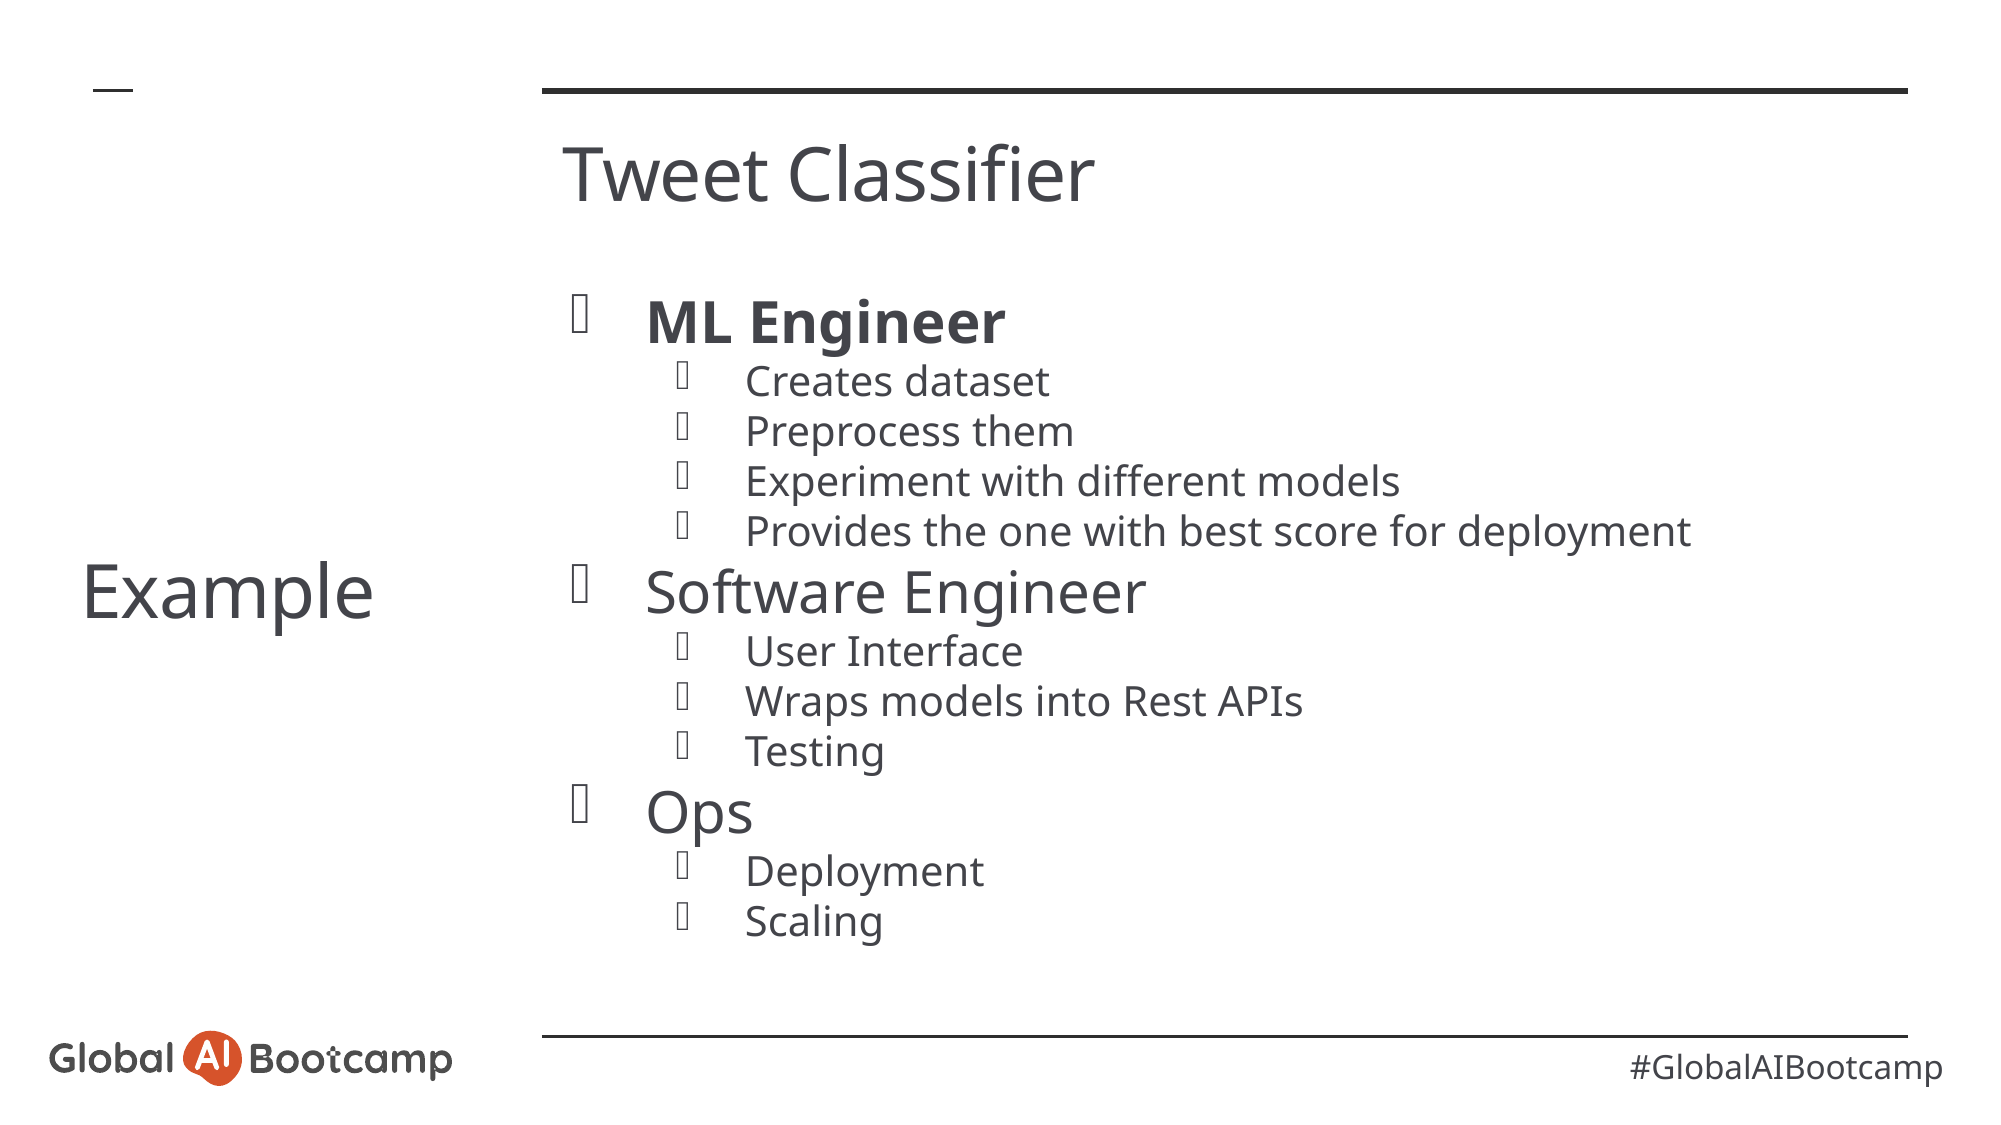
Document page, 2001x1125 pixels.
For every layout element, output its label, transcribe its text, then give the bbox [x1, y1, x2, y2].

title Example [60, 523, 454, 663]
list ML Engineer Creates dataset Preprocess them Experiment with different models Provides the one with best score for deployment Software Engineer User Interface Wraps models into Rest APIs Testing Ops Deployment Scaling [525, 264, 1908, 922]
title Tweet Classifier [542, 106, 1926, 246]
